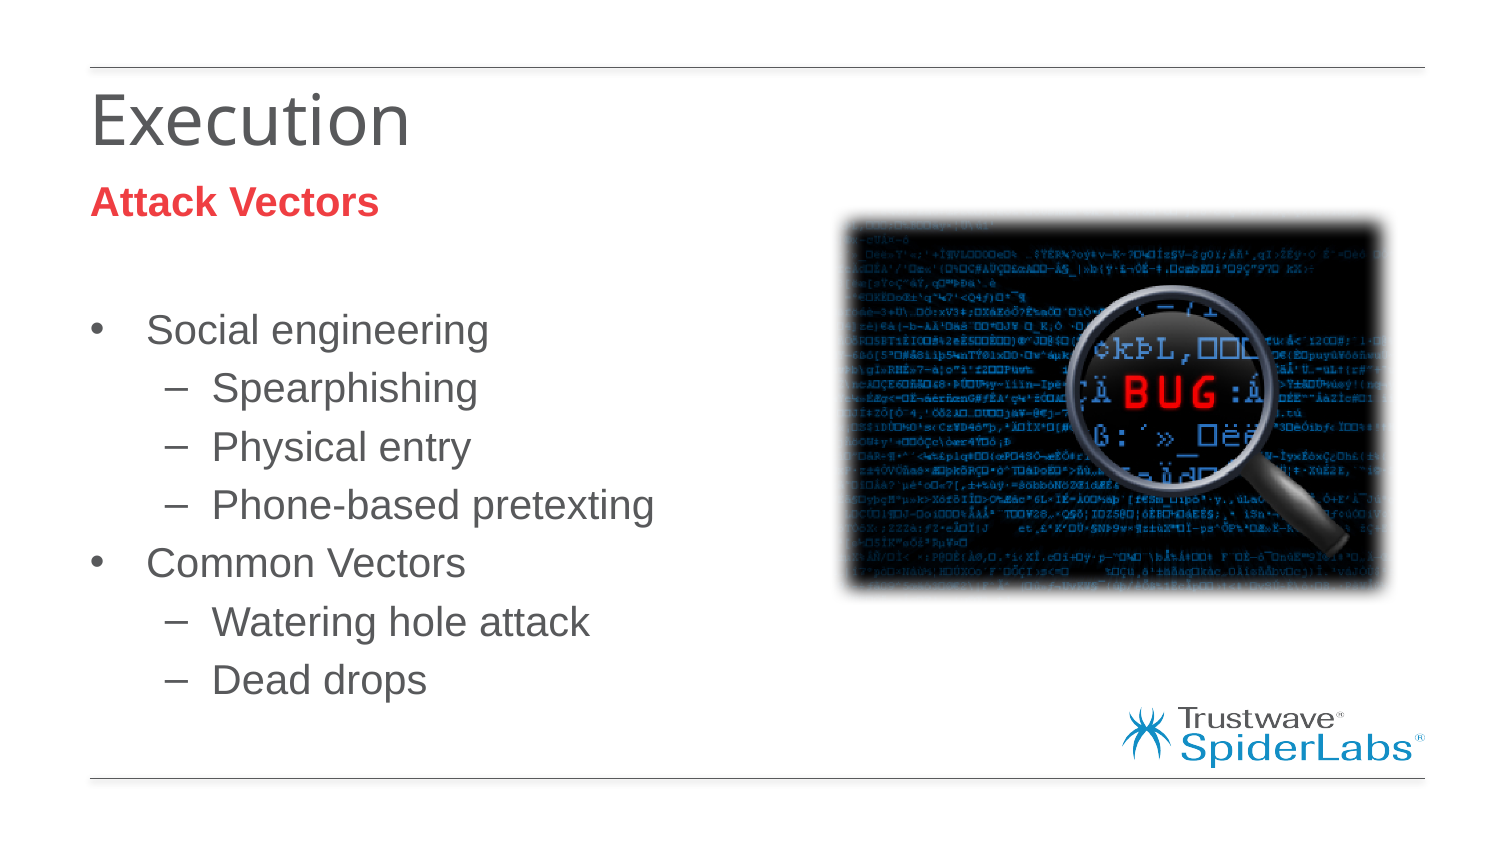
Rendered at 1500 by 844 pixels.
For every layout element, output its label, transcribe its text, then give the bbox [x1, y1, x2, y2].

picture [1122, 707, 1425, 768]
picture [829, 203, 1399, 606]
list Attack Vectors [75, 166, 1381, 235]
title Execution [75, 67, 1425, 177]
list Social engineering Spearphishing Physical entry Phone-based pretexting Common Vectors Watering hole attack Dead drops [75, 237, 1419, 701]
